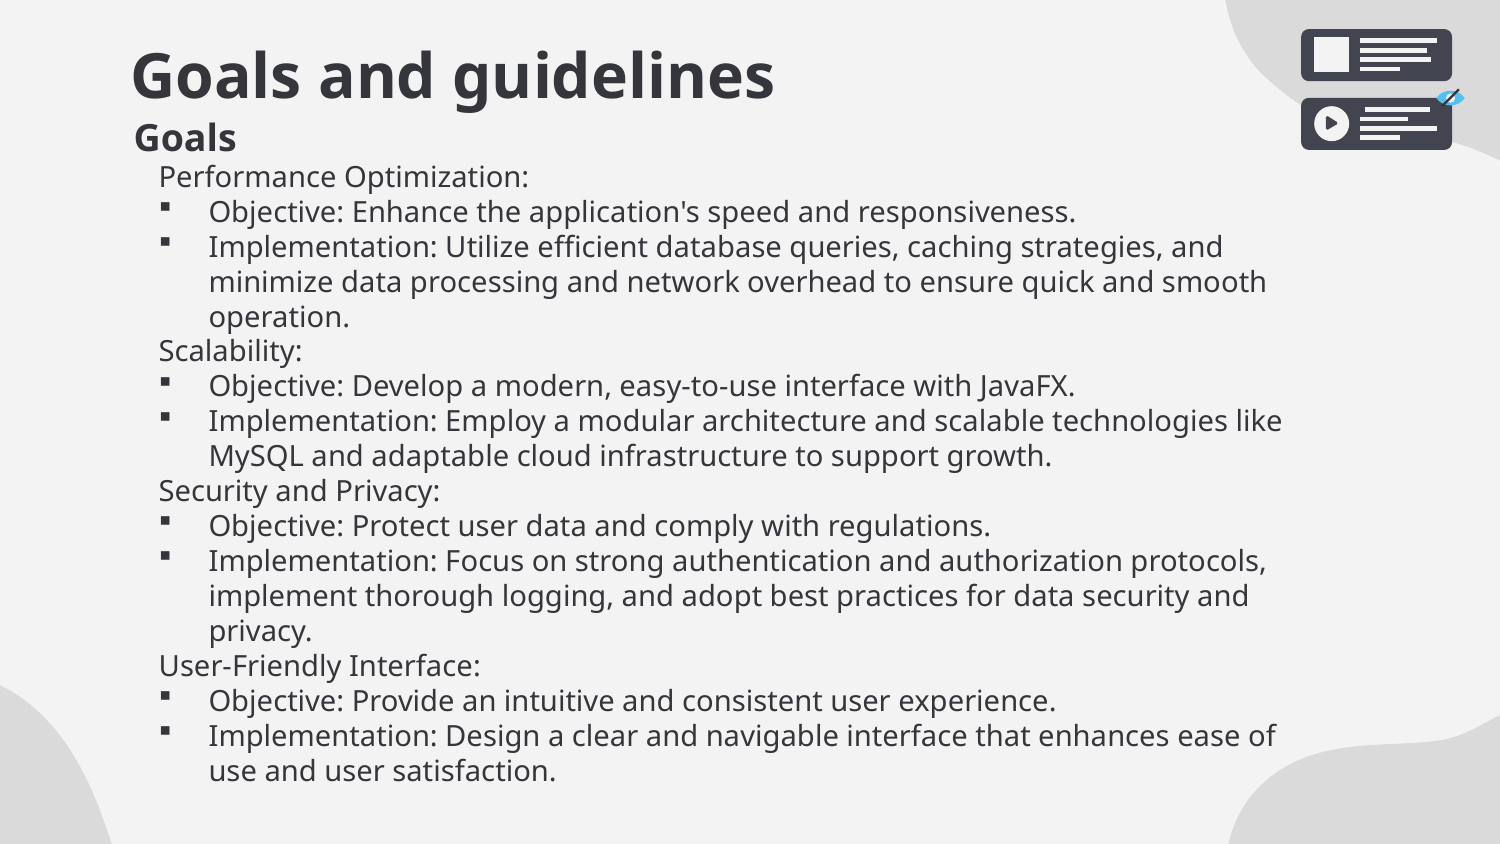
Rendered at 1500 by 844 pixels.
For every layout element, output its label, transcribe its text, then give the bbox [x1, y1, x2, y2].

title Goals and guidelines [115, 21, 1380, 116]
subtitle Performance Optimization: Objective: Enhance the application's speed and responsiveness. Implementation: Utilize efficient database queries, caching strategies, and minimize data processing and network overhead to ensure quick and smooth operation. Scalability: Objective: Develop a modern, easy-to-use interface with JavaFX. Implementation: Employ a modular architecture and scalable technologies like MySQL and adaptable cloud infrastructure to support growth. Security and Privacy: Objective: Protect user data and comply with regulations. Implementation: Focus on strong authentication and authorization protocols, implement thorough logging, and adopt best practices for data security and privacy. User-Friendly Interface: Objective: Provide an intuitive and consistent user experience. Implementation: Design a clear and navigable interface that enhances ease of use and user satisfaction. [118, 142, 1318, 772]
text_box Goals [118, 68, 1385, 175]
